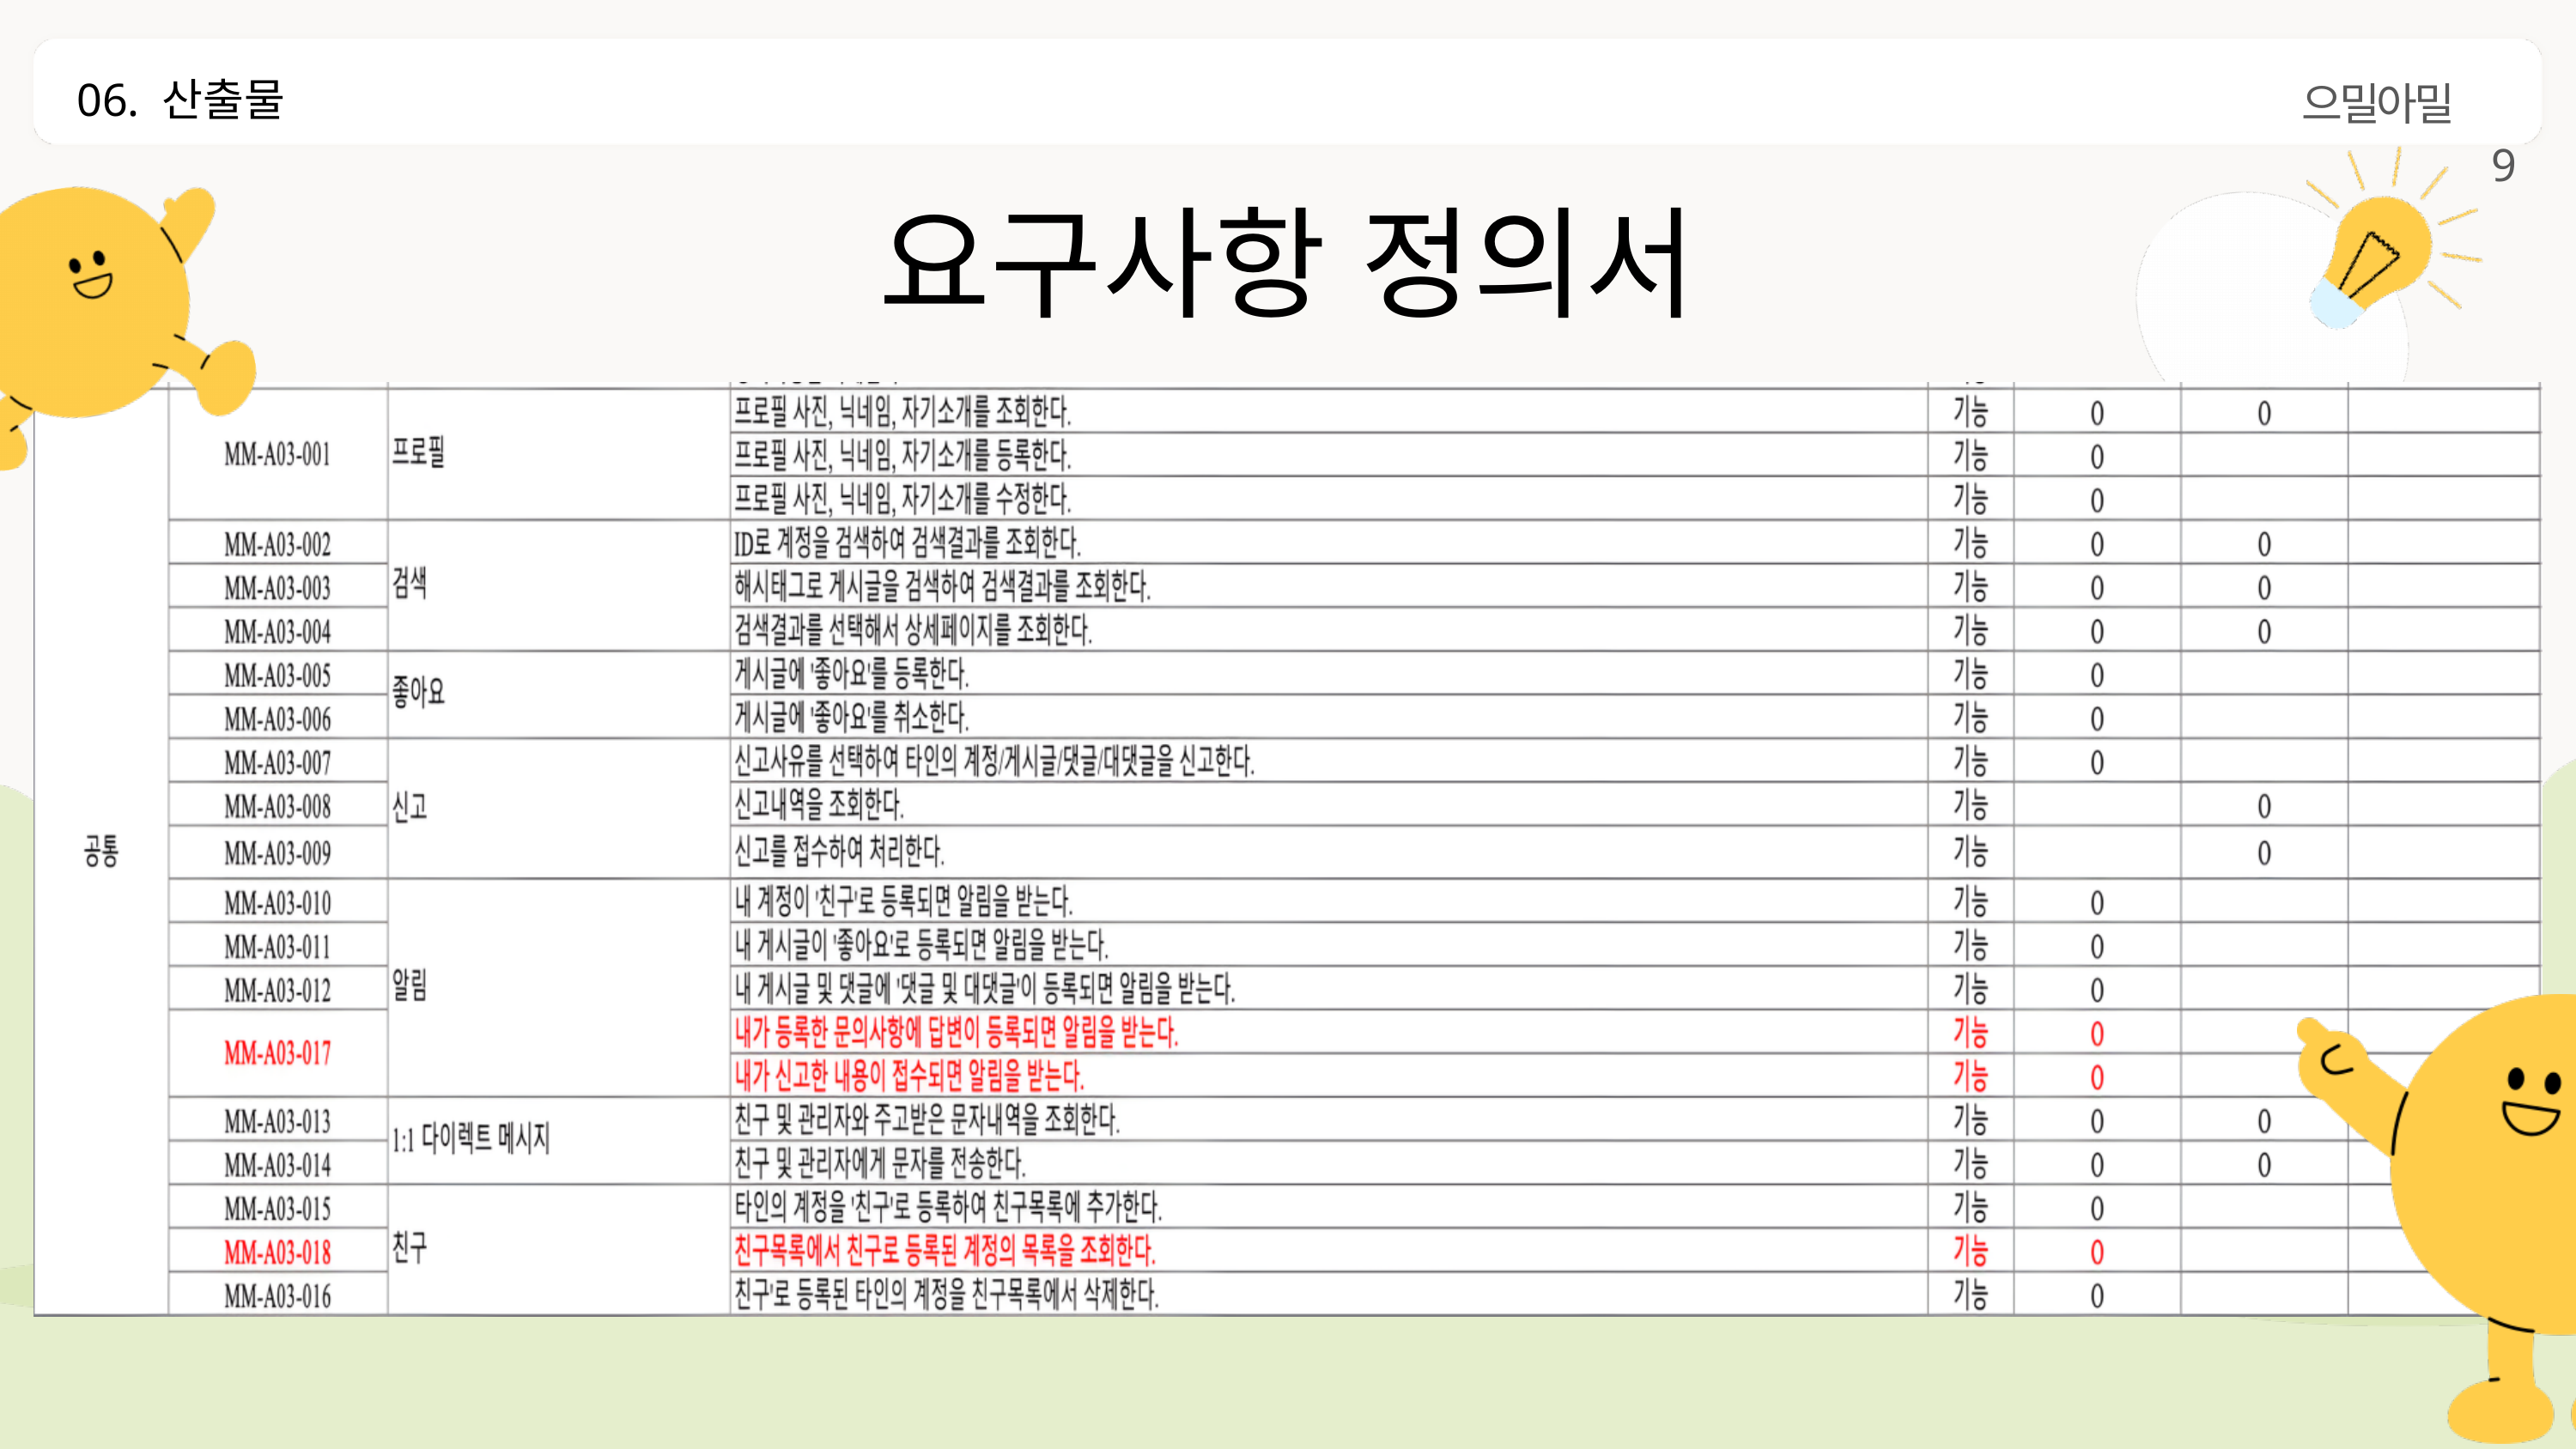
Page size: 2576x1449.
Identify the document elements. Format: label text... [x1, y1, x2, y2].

picture [0, 39, 2576, 1449]
text_box 요구사항 정의서 [801, 177, 1775, 348]
